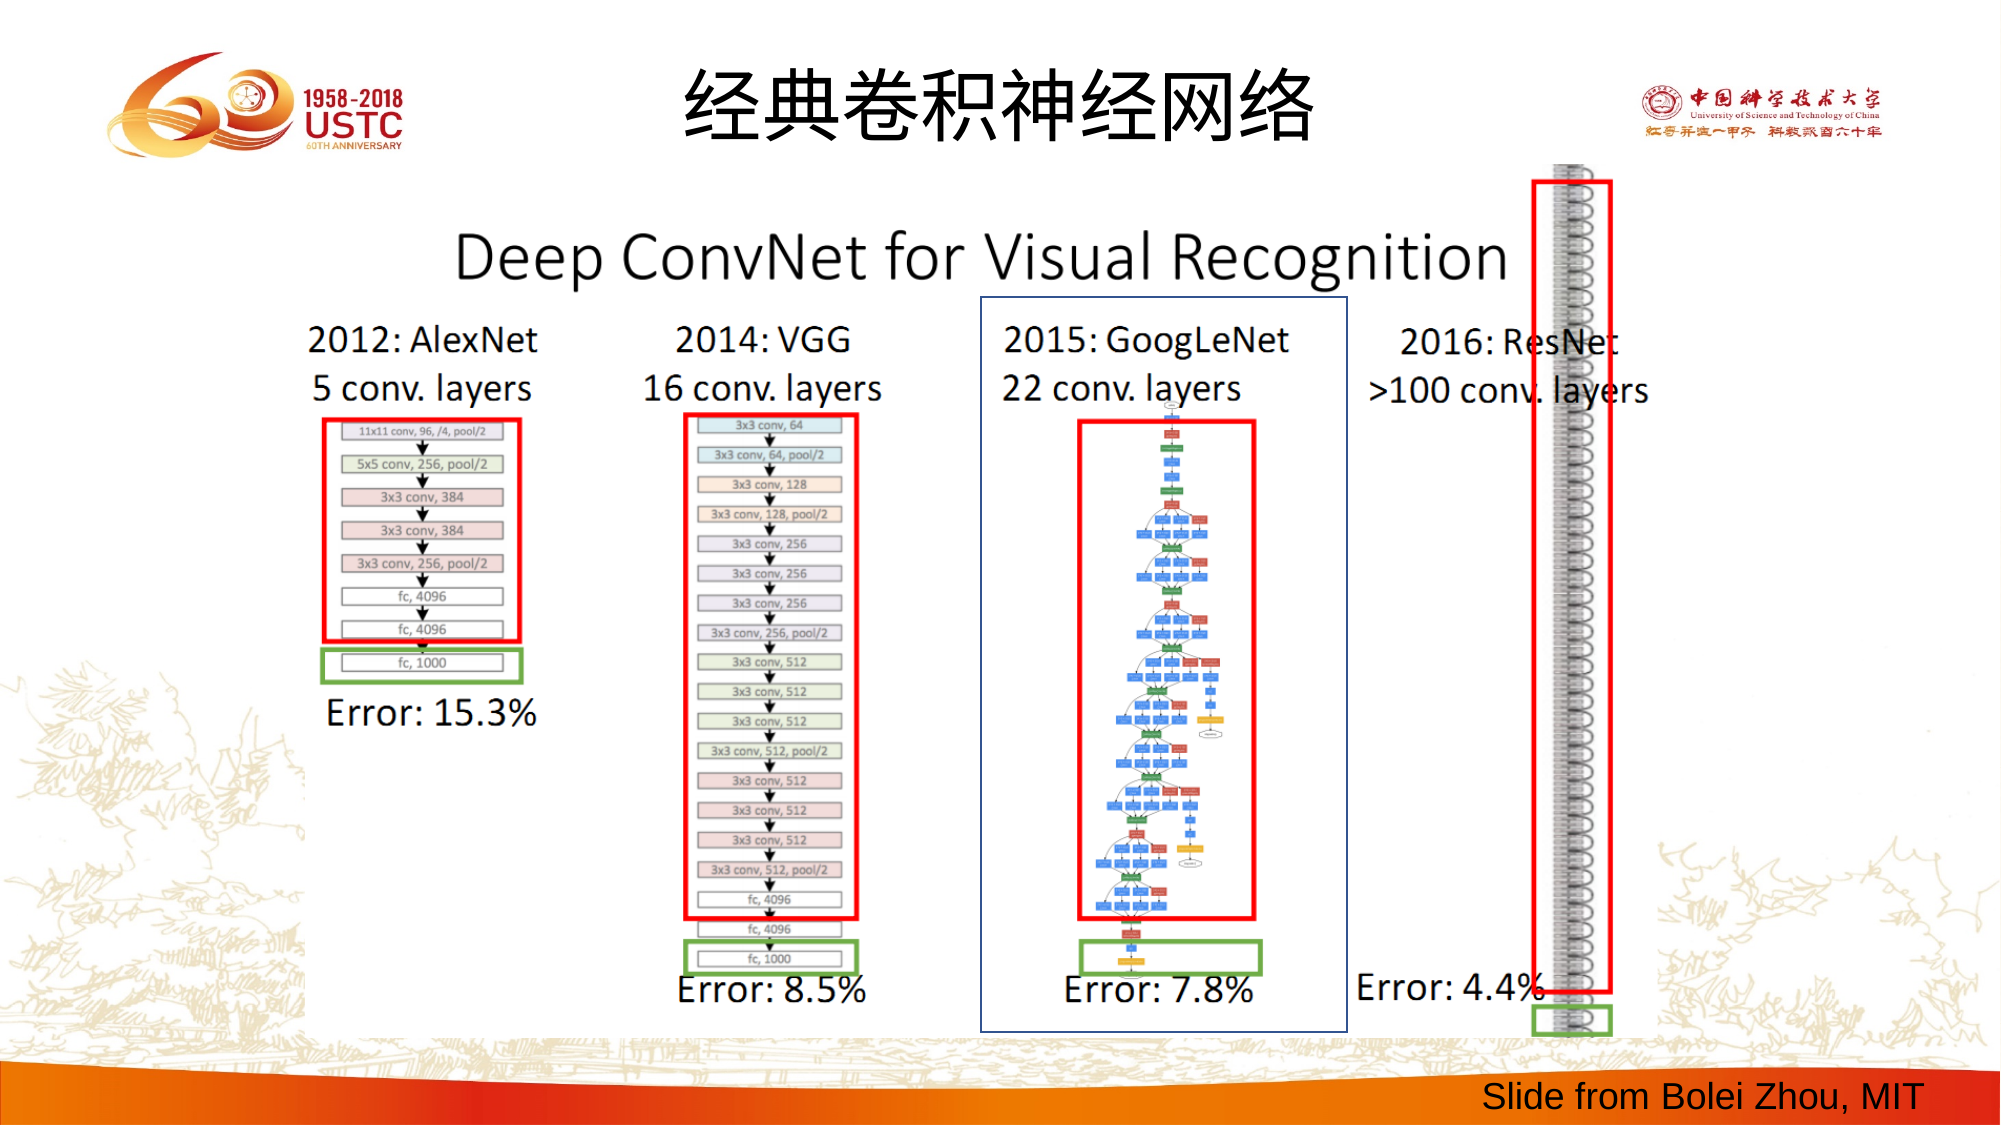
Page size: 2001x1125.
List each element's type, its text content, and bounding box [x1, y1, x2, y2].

picture [0, 0, 2001, 1125]
text_box Slide from Bolei Zhou, MIT [1466, 1064, 1941, 1125]
title 经典卷积神经网络 [137, 0, 1863, 218]
